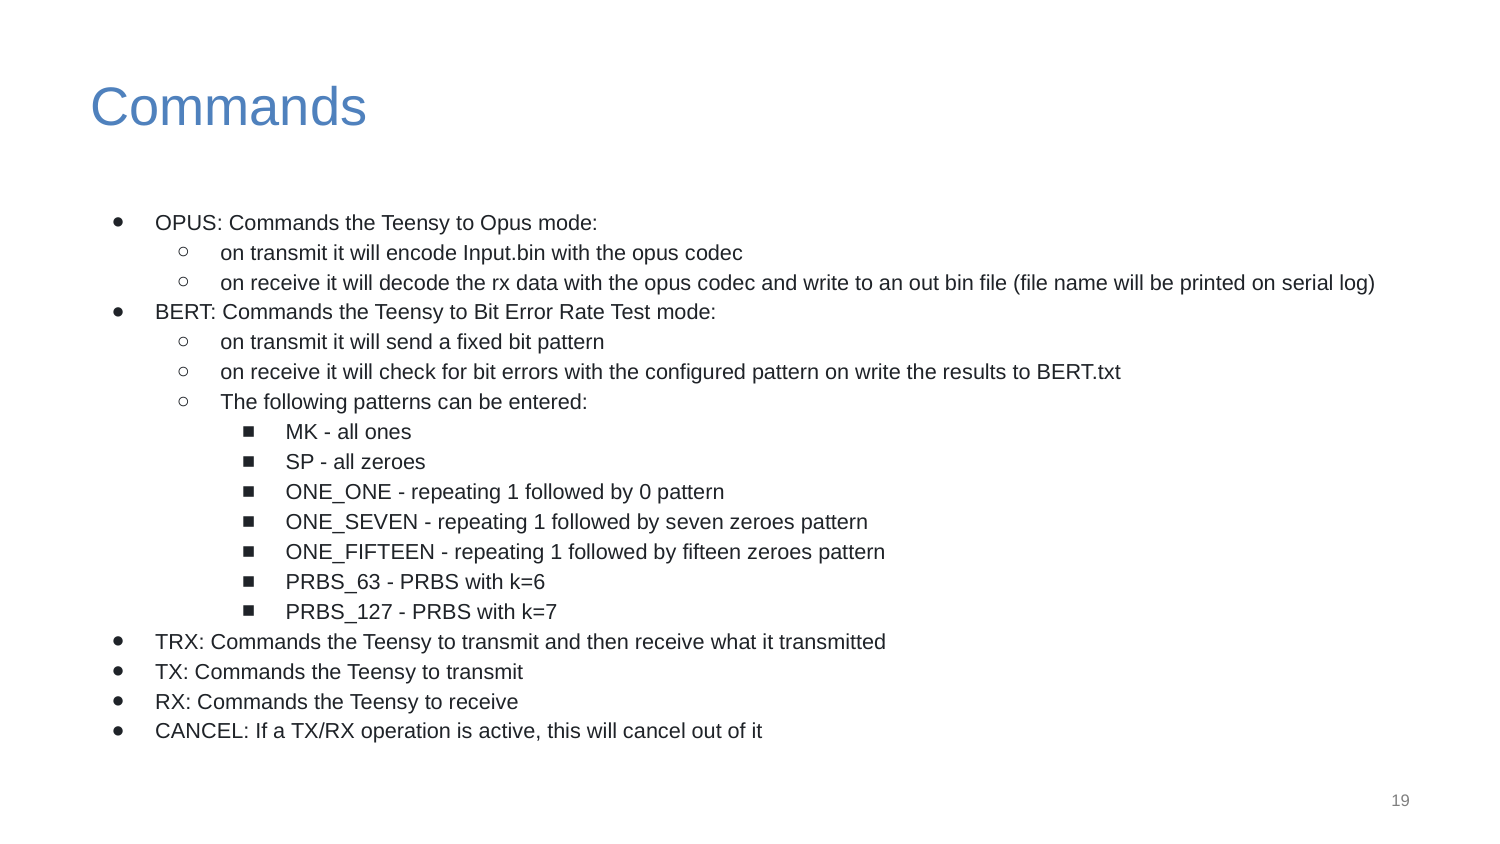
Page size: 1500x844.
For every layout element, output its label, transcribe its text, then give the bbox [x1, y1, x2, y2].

list OPUS: Commands the Teensy to Opus mode: on transmit it will encode Input.bin with the opus codec on receive it will decode the rx data with the opus codec and write to an out bin file (file name will be printed on serial log) BERT: Commands the Teensy to Bit Error Rate Test mode: on transmit it will send a fixed bit pattern on receive it will check for bit errors with the configured pattern on write the results to BERT.txt The following patterns can be entered: MK - all ones SP - all zeroes ONE_ONE - repeating 1 followed by 0 pattern ONE_SEVEN - repeating 1 followed by seven zeroes pattern ONE_FIFTEEN - repeating 1 followed by fifteen zeroes pattern PRBS_63 - PRBS with k=6 PRBS_127 - PRBS with k=7 TRX: Commands the Teensy to transmit and then receive what it transmitted TX: Commands the Teensy to transmit RX: Commands the Teensy to receive CANCEL: If a TX/RX operation is active, this will cancel out of it [75, 196, 1472, 754]
title Commands [75, 33, 1425, 175]
slide_number ‹#› [1200, 782, 1425, 827]
